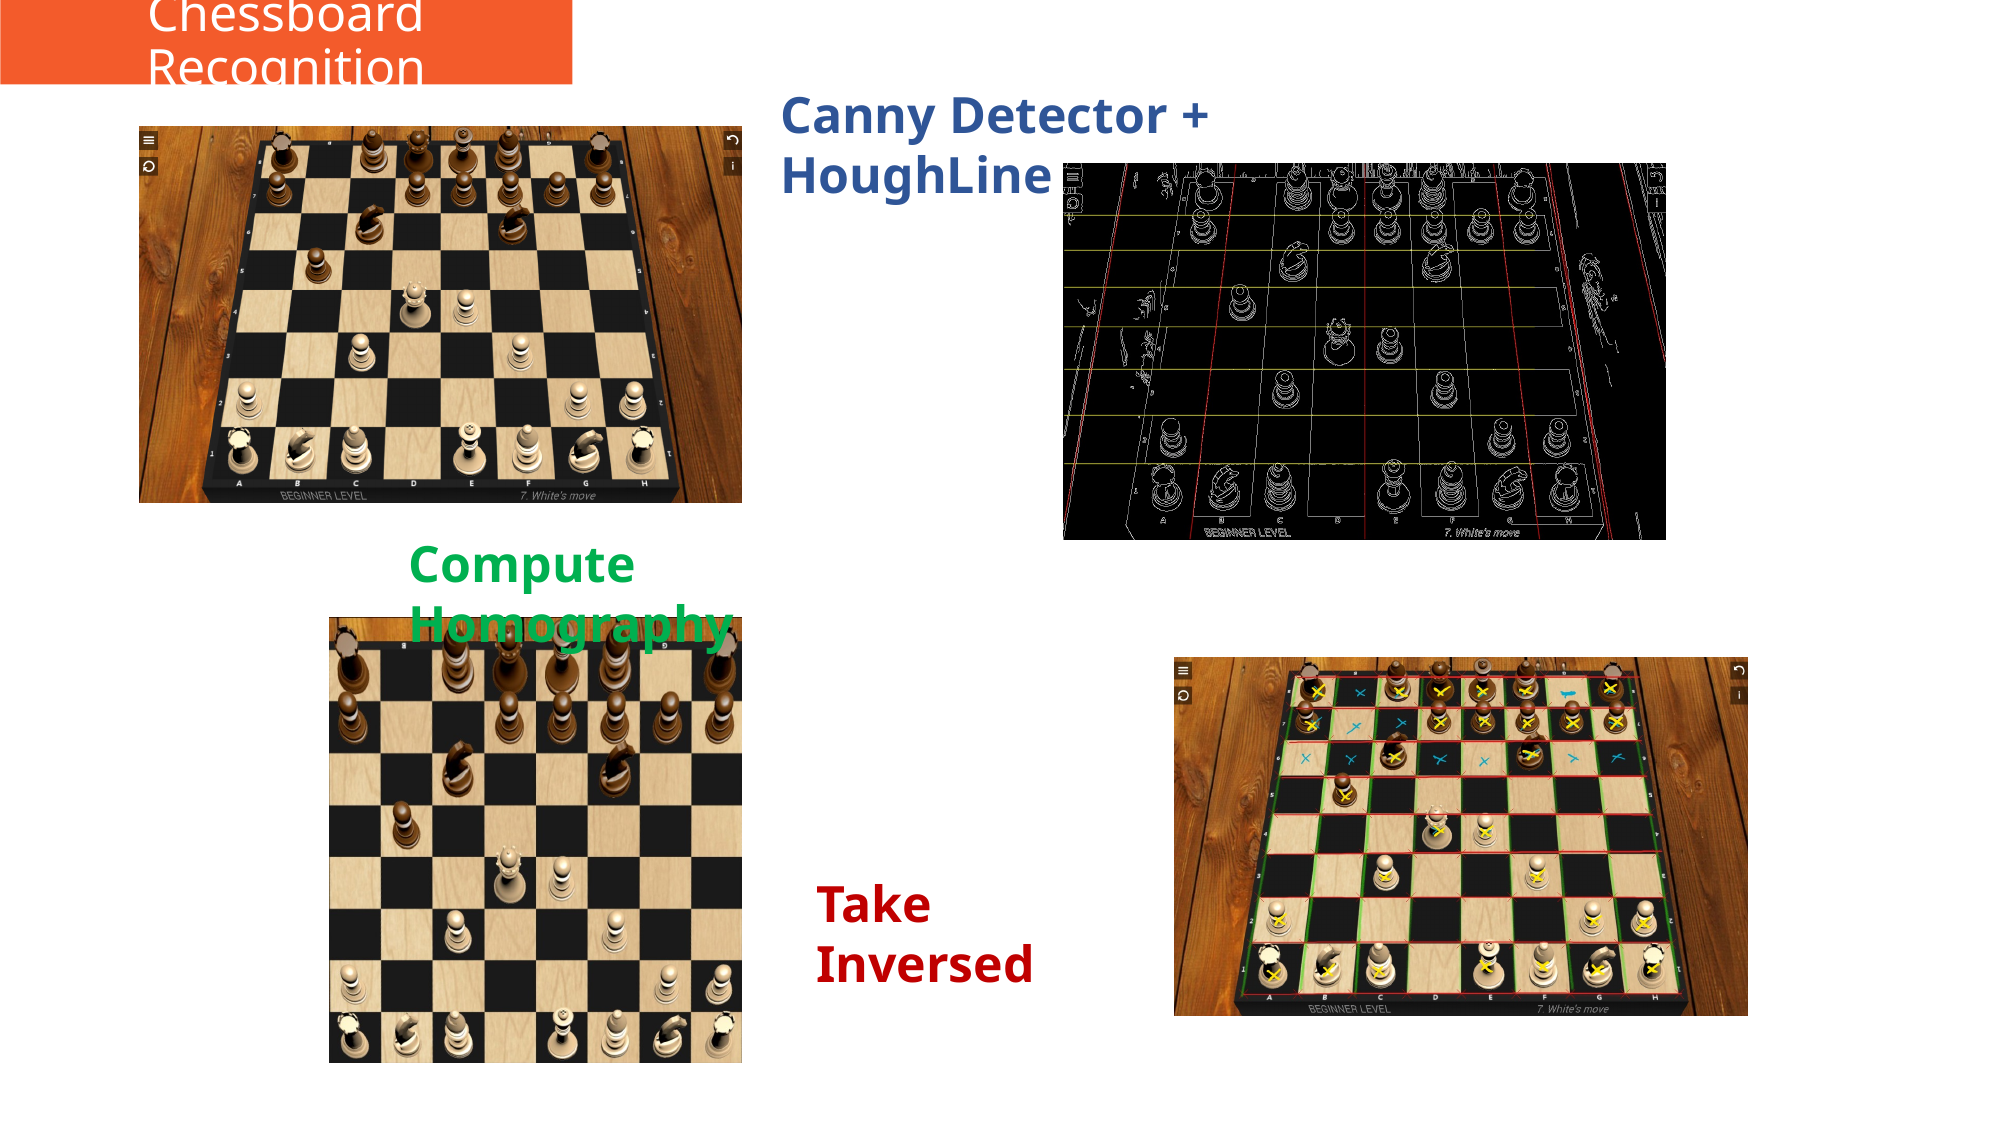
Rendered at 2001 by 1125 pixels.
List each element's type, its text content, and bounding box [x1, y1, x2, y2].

text_box Canny Detector + HoughLine [765, 76, 1499, 212]
text_box Take Inversed [801, 865, 1076, 1001]
picture [139, 126, 742, 503]
picture [1063, 163, 1666, 540]
title Chessboard Recognition [0, 0, 573, 85]
picture [1174, 657, 1748, 1016]
picture [329, 617, 742, 1063]
text_box Compute Homography [393, 524, 959, 660]
